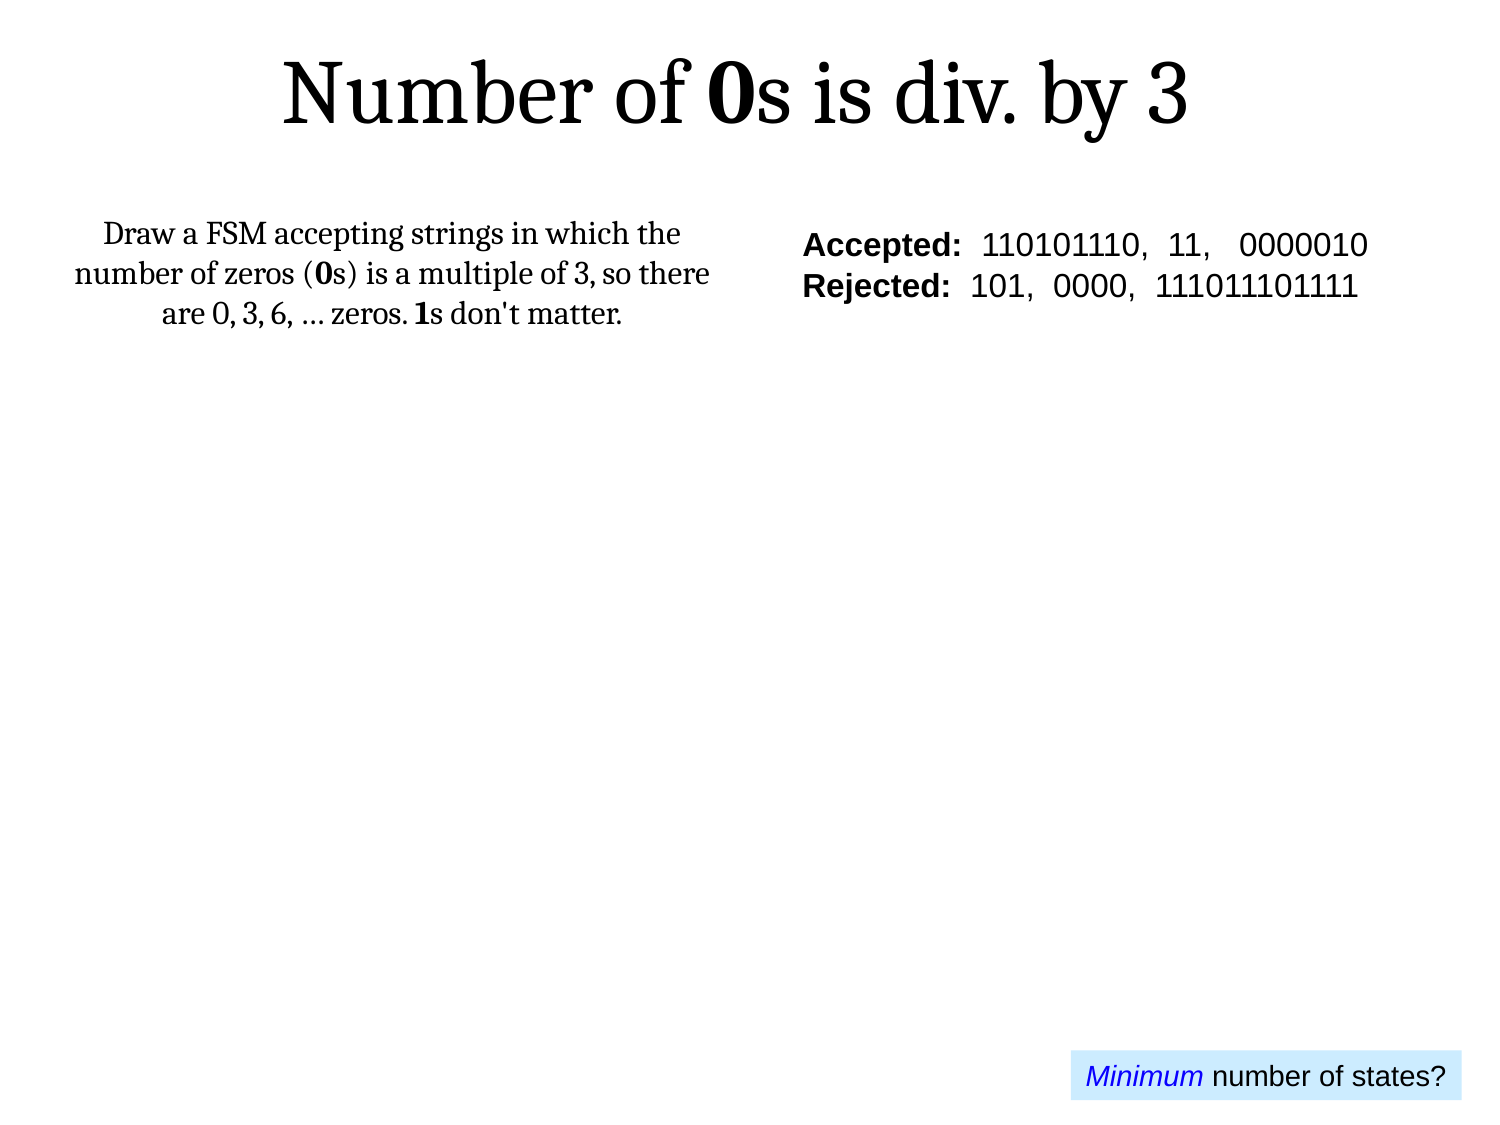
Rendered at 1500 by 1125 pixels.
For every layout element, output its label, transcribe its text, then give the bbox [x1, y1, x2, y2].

text_box Accepted: 110101110, 11, 0000010 Rejected: 101, 0000, 111011101111 [787, 230, 1425, 310]
text_box Minimum number of states? [1070, 1050, 1462, 1101]
text_box Draw a FSM accepting strings in which the number of zeros (0s) is a multiple of 3, so there are 0, 3, 6, … zeros. 1s don't matter. [48, 204, 737, 339]
text_box Number of 0s is div. by 3 [77, 24, 1395, 150]
